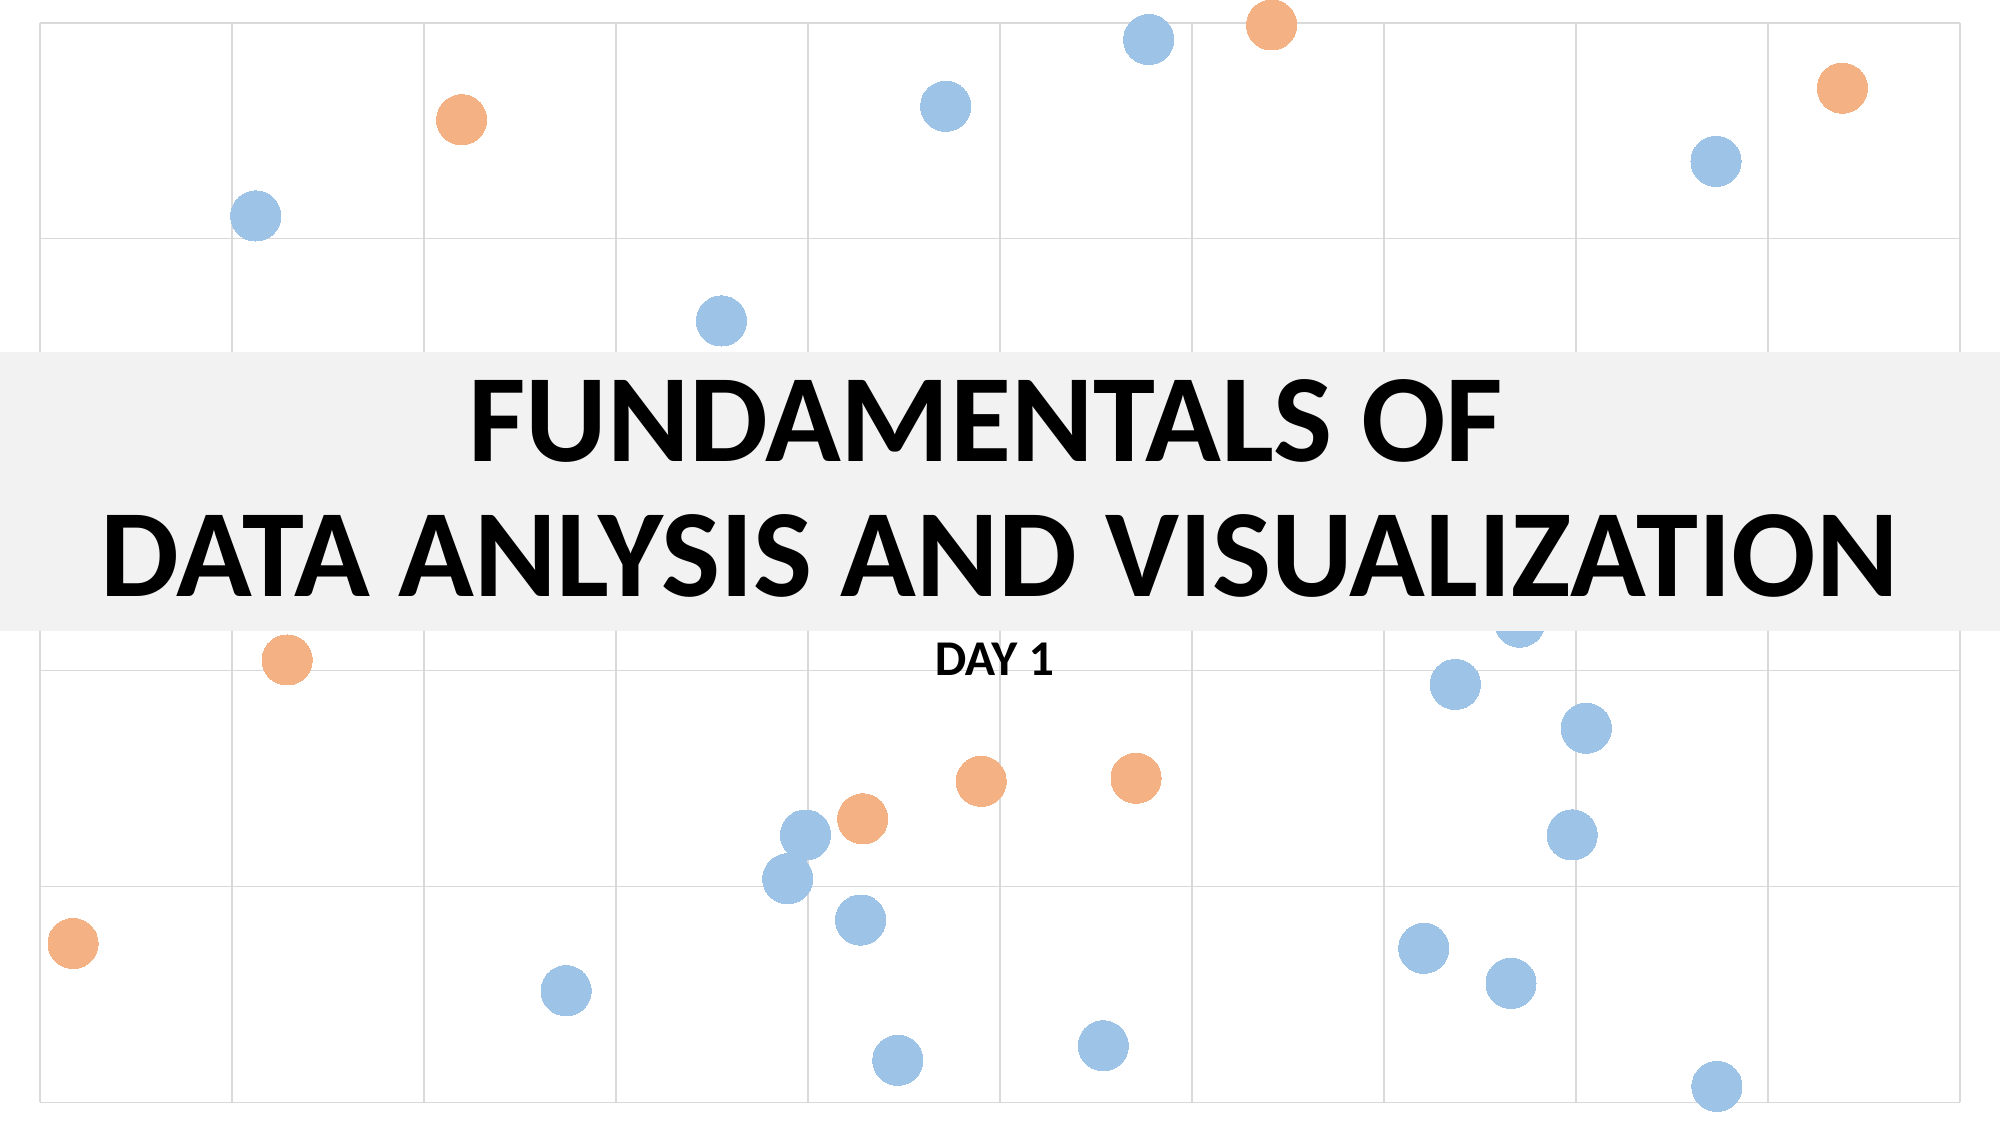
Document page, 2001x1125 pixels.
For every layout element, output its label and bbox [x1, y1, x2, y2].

chart [0, 0, 2000, 1125]
